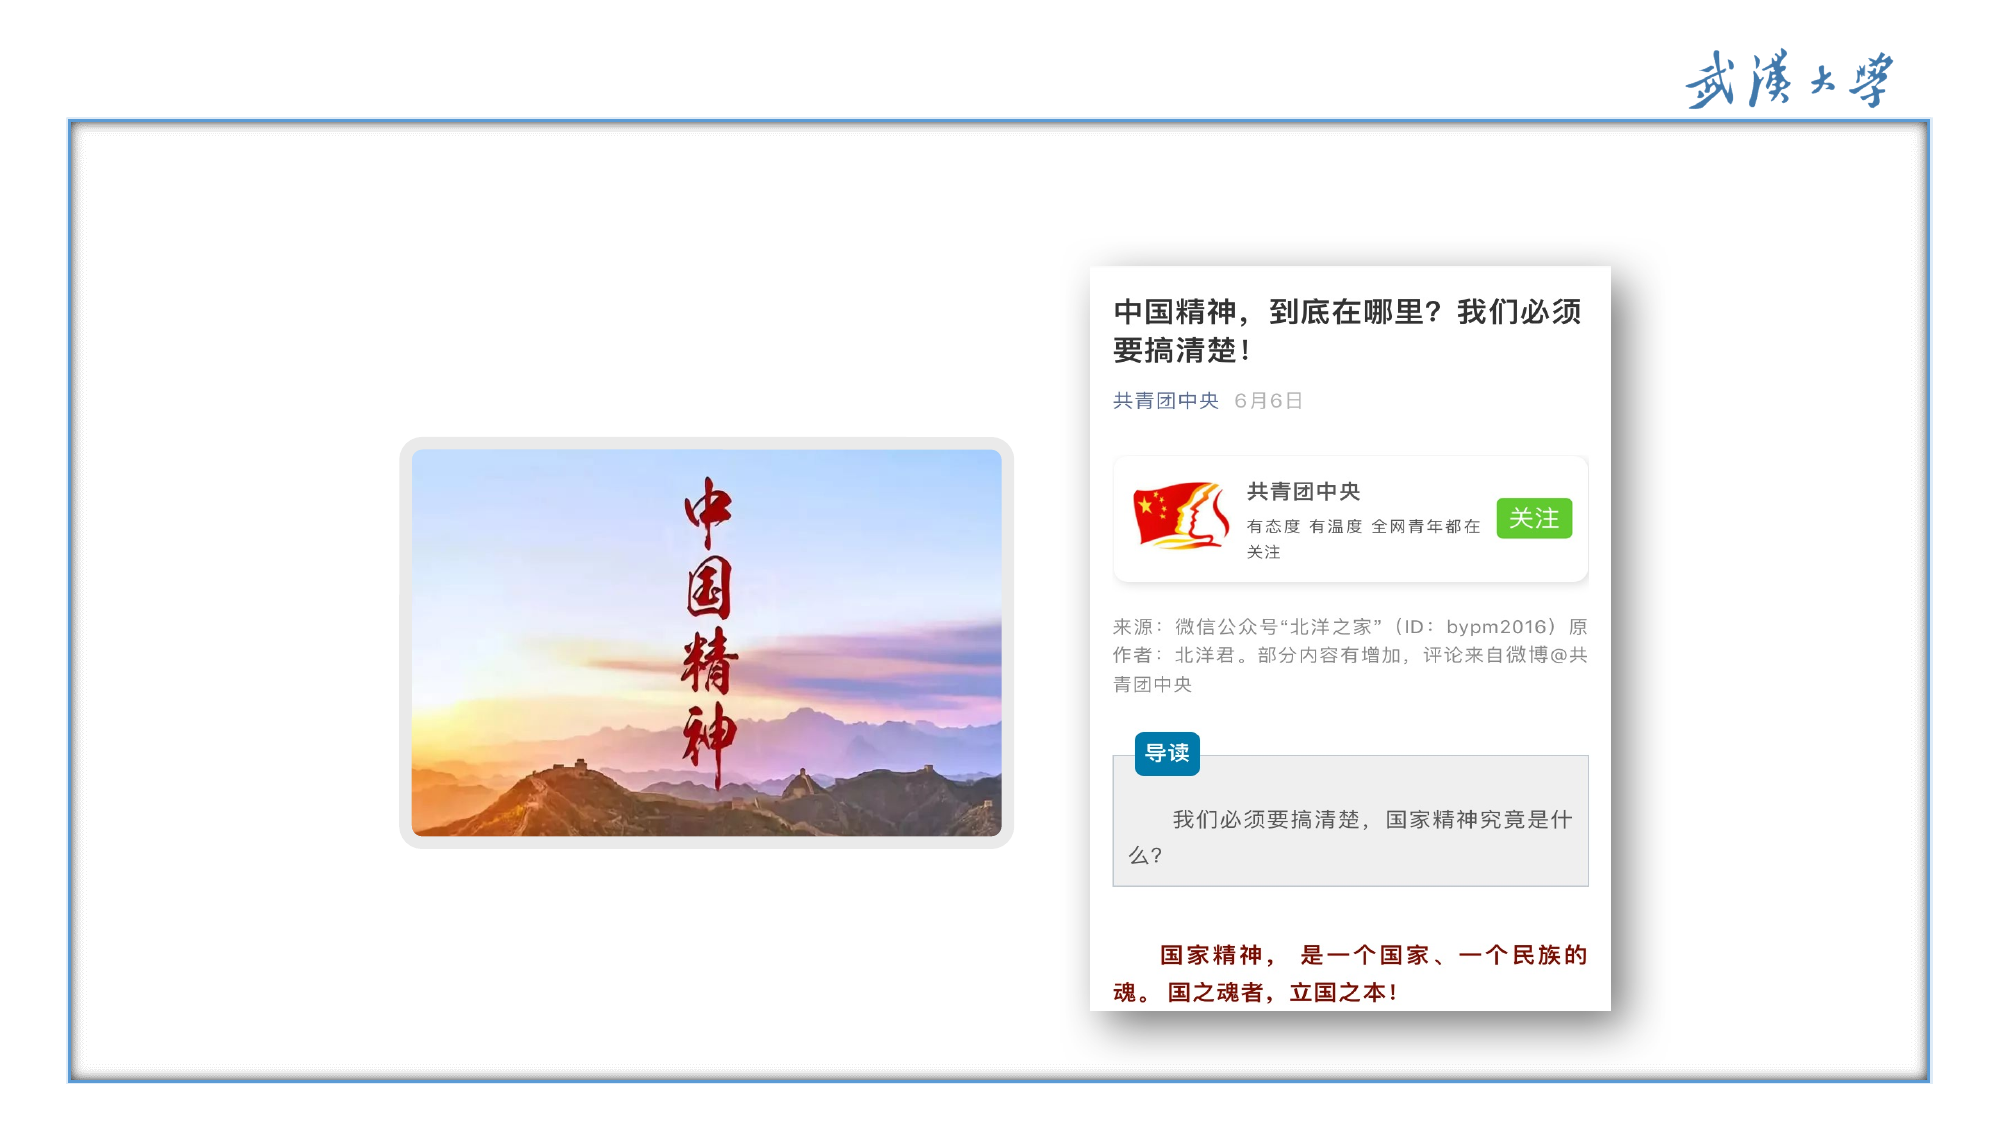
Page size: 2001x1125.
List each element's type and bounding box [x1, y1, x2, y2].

picture [66, 117, 1933, 1084]
